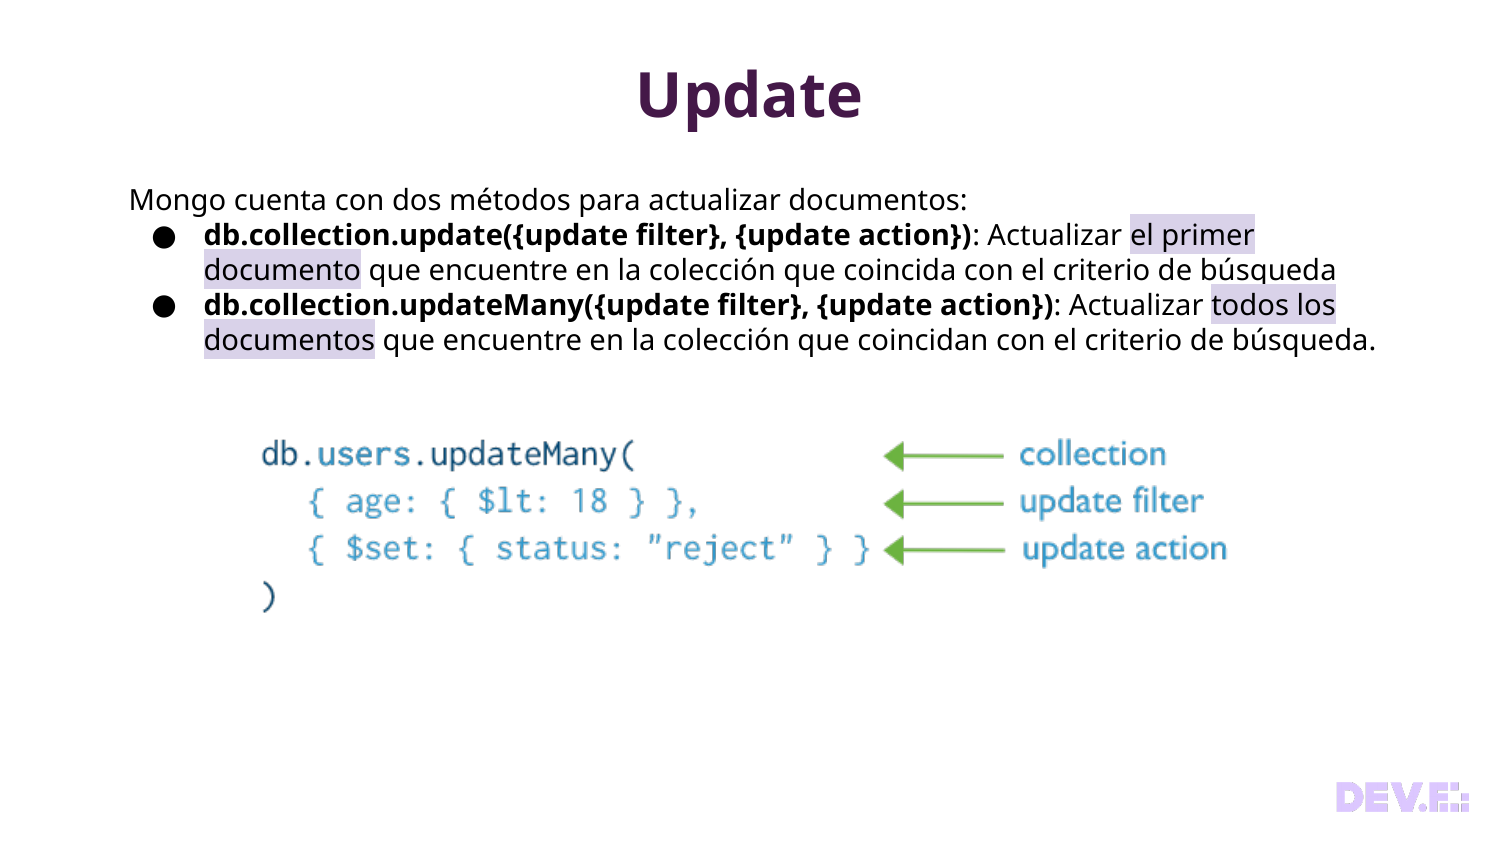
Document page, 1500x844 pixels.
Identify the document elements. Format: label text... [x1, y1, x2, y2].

picture [252, 426, 1254, 631]
text_box Update [82, 40, 1418, 143]
text_box Mongo cuenta con dos métodos para actualizar documentos: db.collection.update({update filter}, {update action}): Actualizar el primer documento que encuentre en la colección que coincida con el criterio de búsqueda db.collection.updateMany({update filter}, {update action}): Actualizar todos los documentos que encuentre en la colección que coincidan con el criterio de búsqueda. [113, 166, 1393, 371]
picture [1330, 776, 1474, 818]
